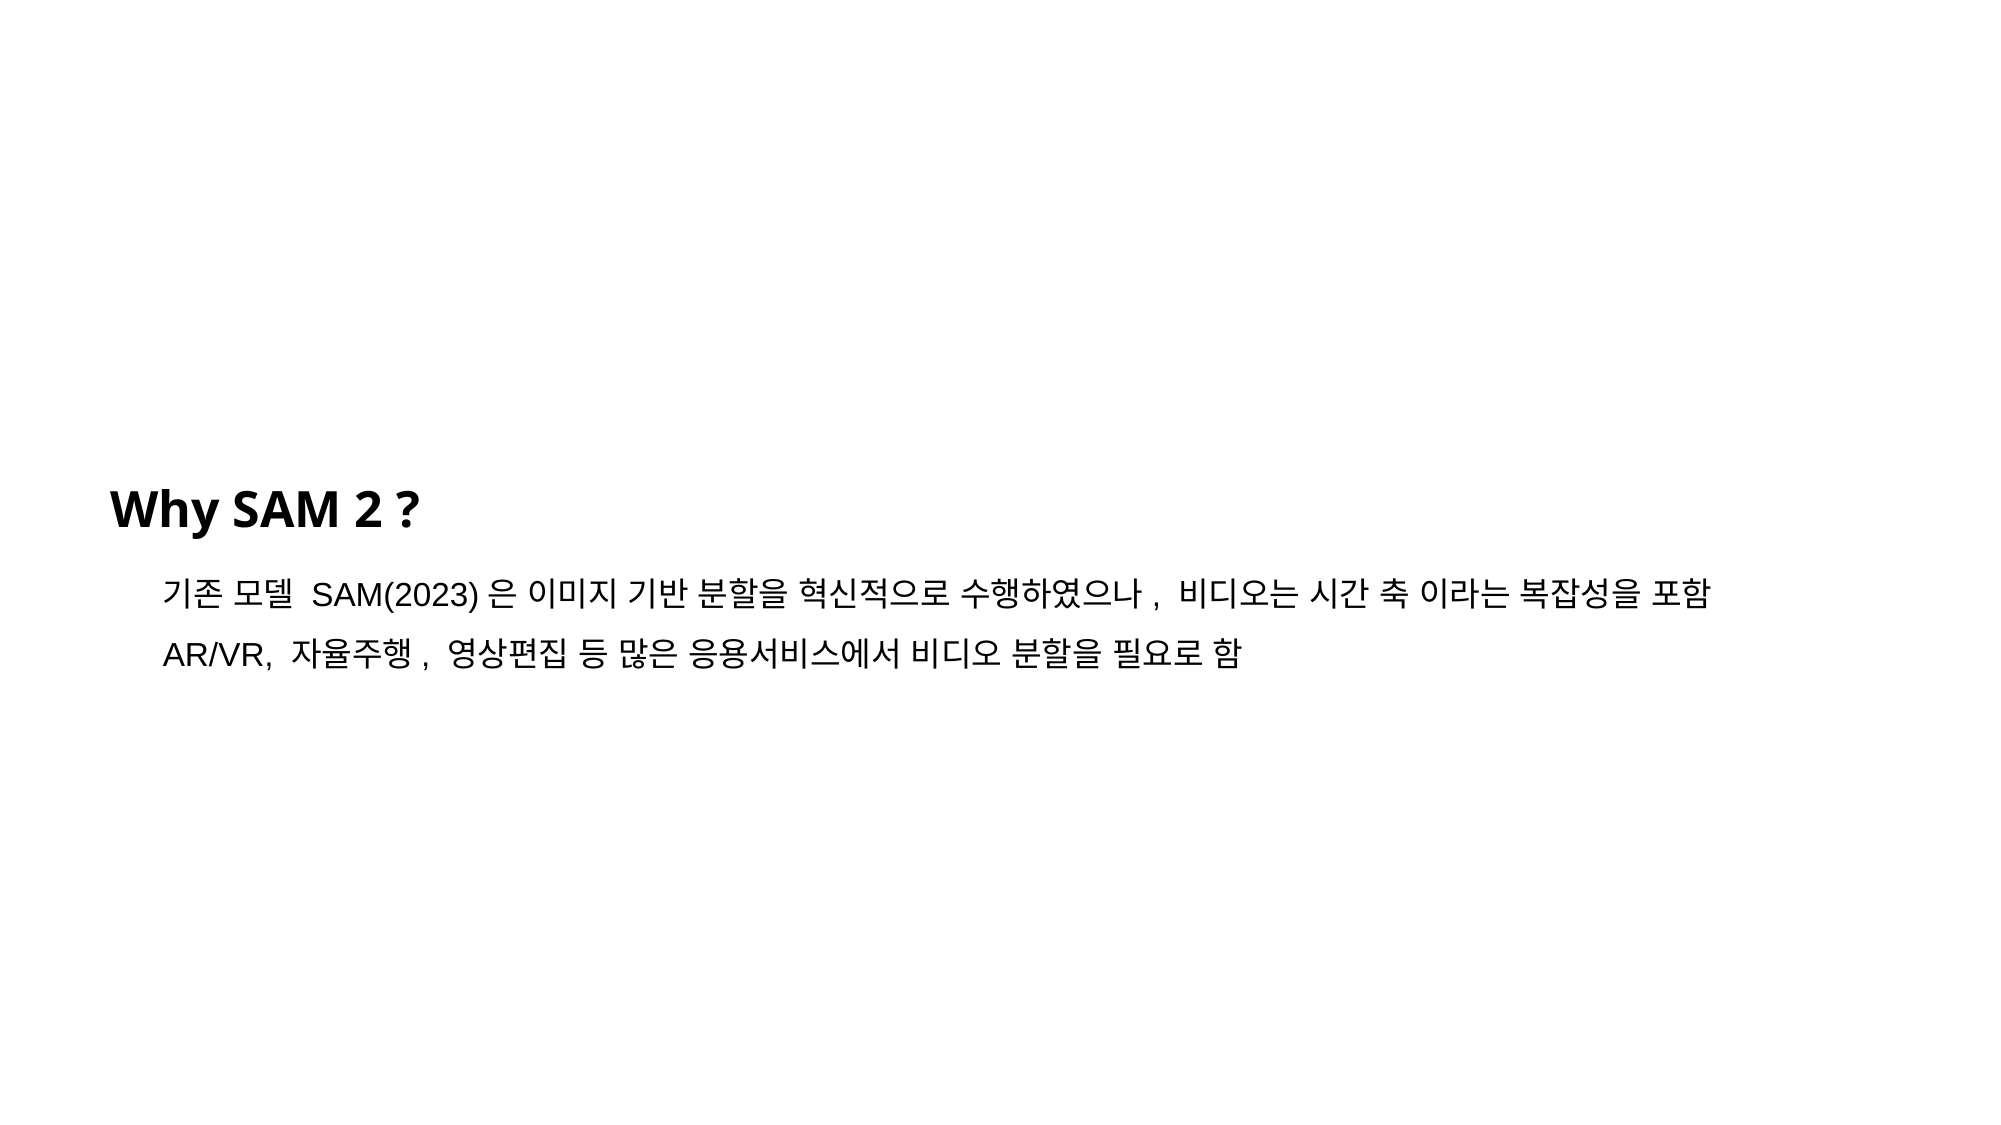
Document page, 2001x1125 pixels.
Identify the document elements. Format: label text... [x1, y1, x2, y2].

text_box 기존 모델 SAM(2023)은 이미지 기반 분할을 혁신적으로 수행하였으나, 비디오는 시간 축 이라는 복잡성을 포함 AR/VR, 자율주행, 영상편집 등 많은 응용서비스에서 비디오 분할을 필요로 함 [148, 546, 1728, 681]
text_box Why SAM 2 ? [95, 470, 436, 546]
